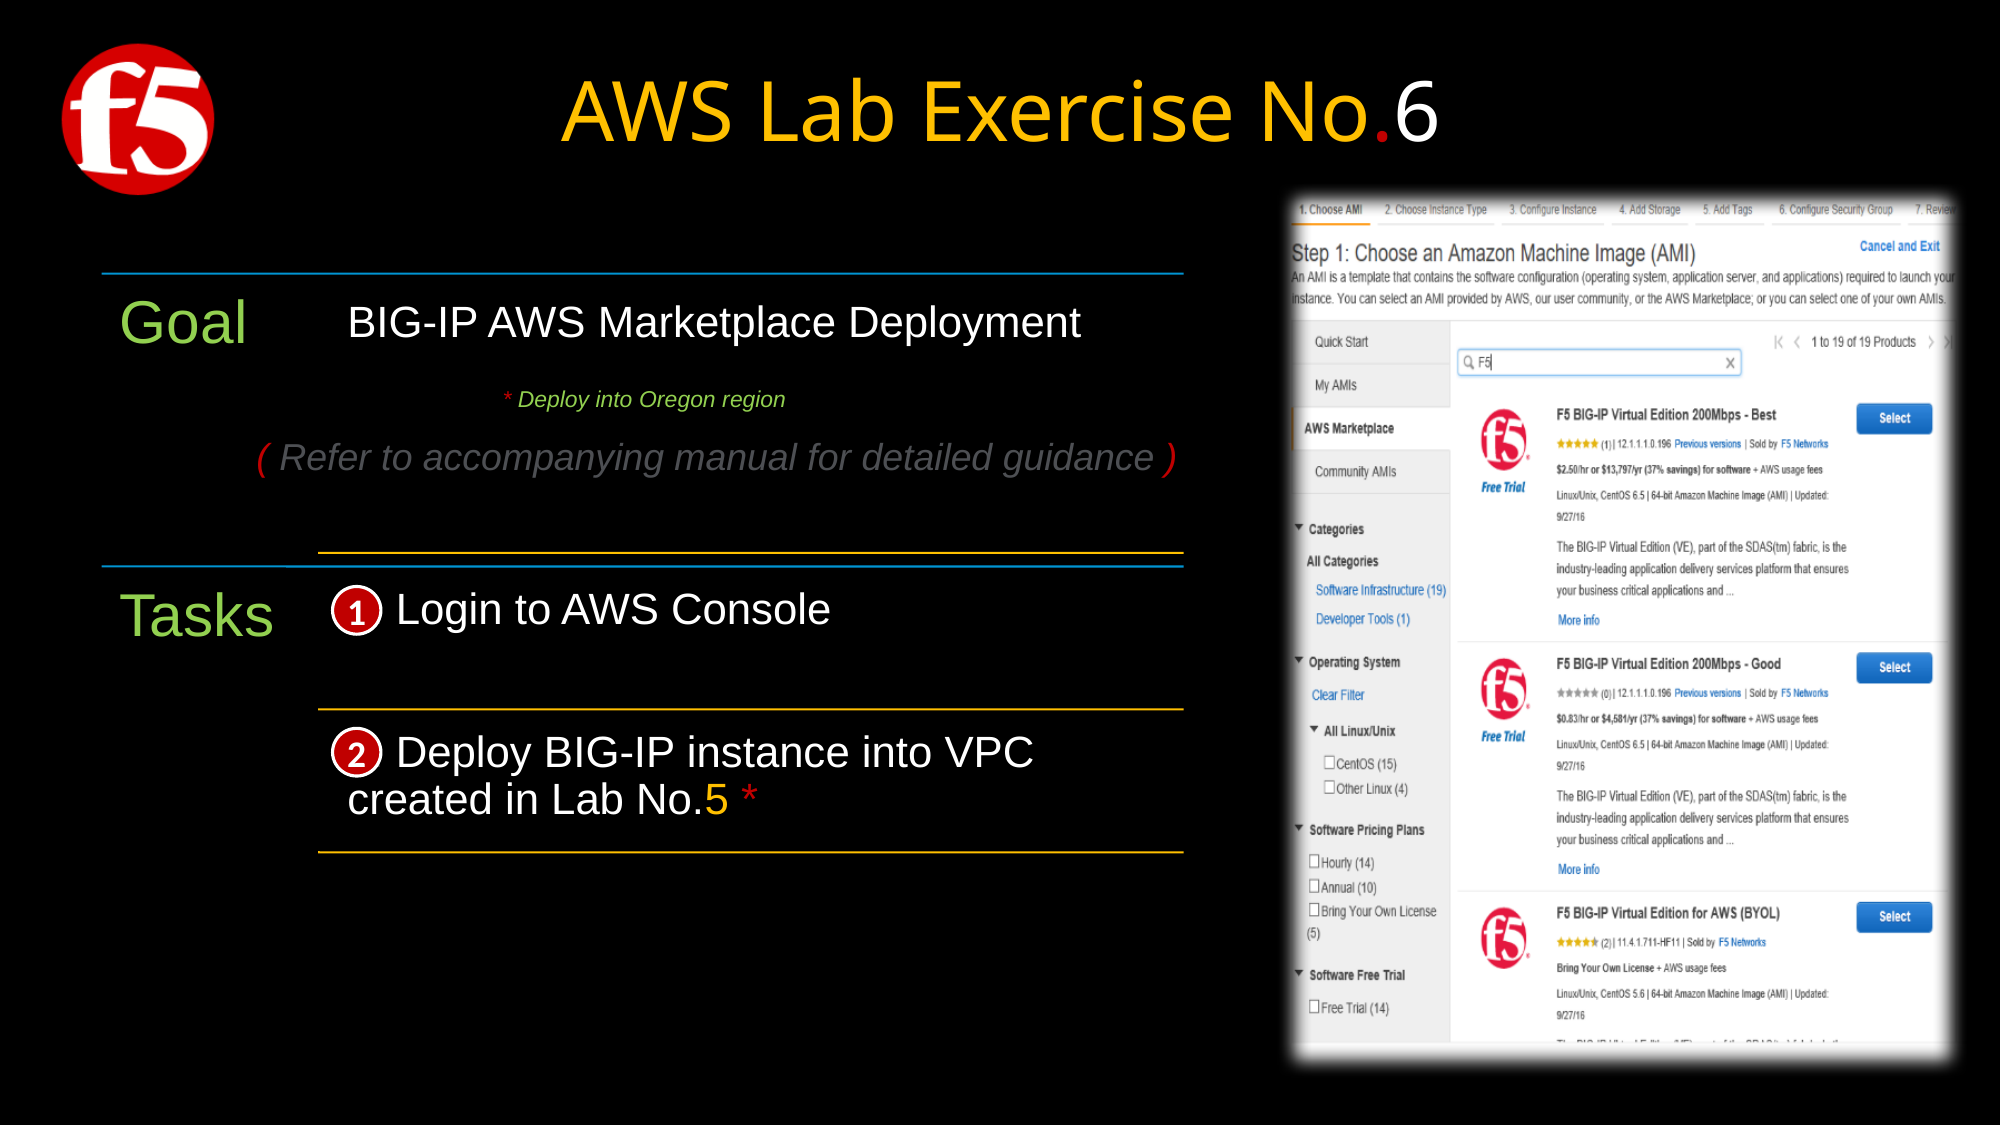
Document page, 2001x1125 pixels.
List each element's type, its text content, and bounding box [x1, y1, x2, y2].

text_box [224, 377, 1199, 487]
text_box AWS Lab Exercise No.6 [487, 43, 1517, 194]
picture [1277, 182, 1969, 1078]
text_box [101, 273, 1184, 860]
picture [51, 34, 225, 208]
